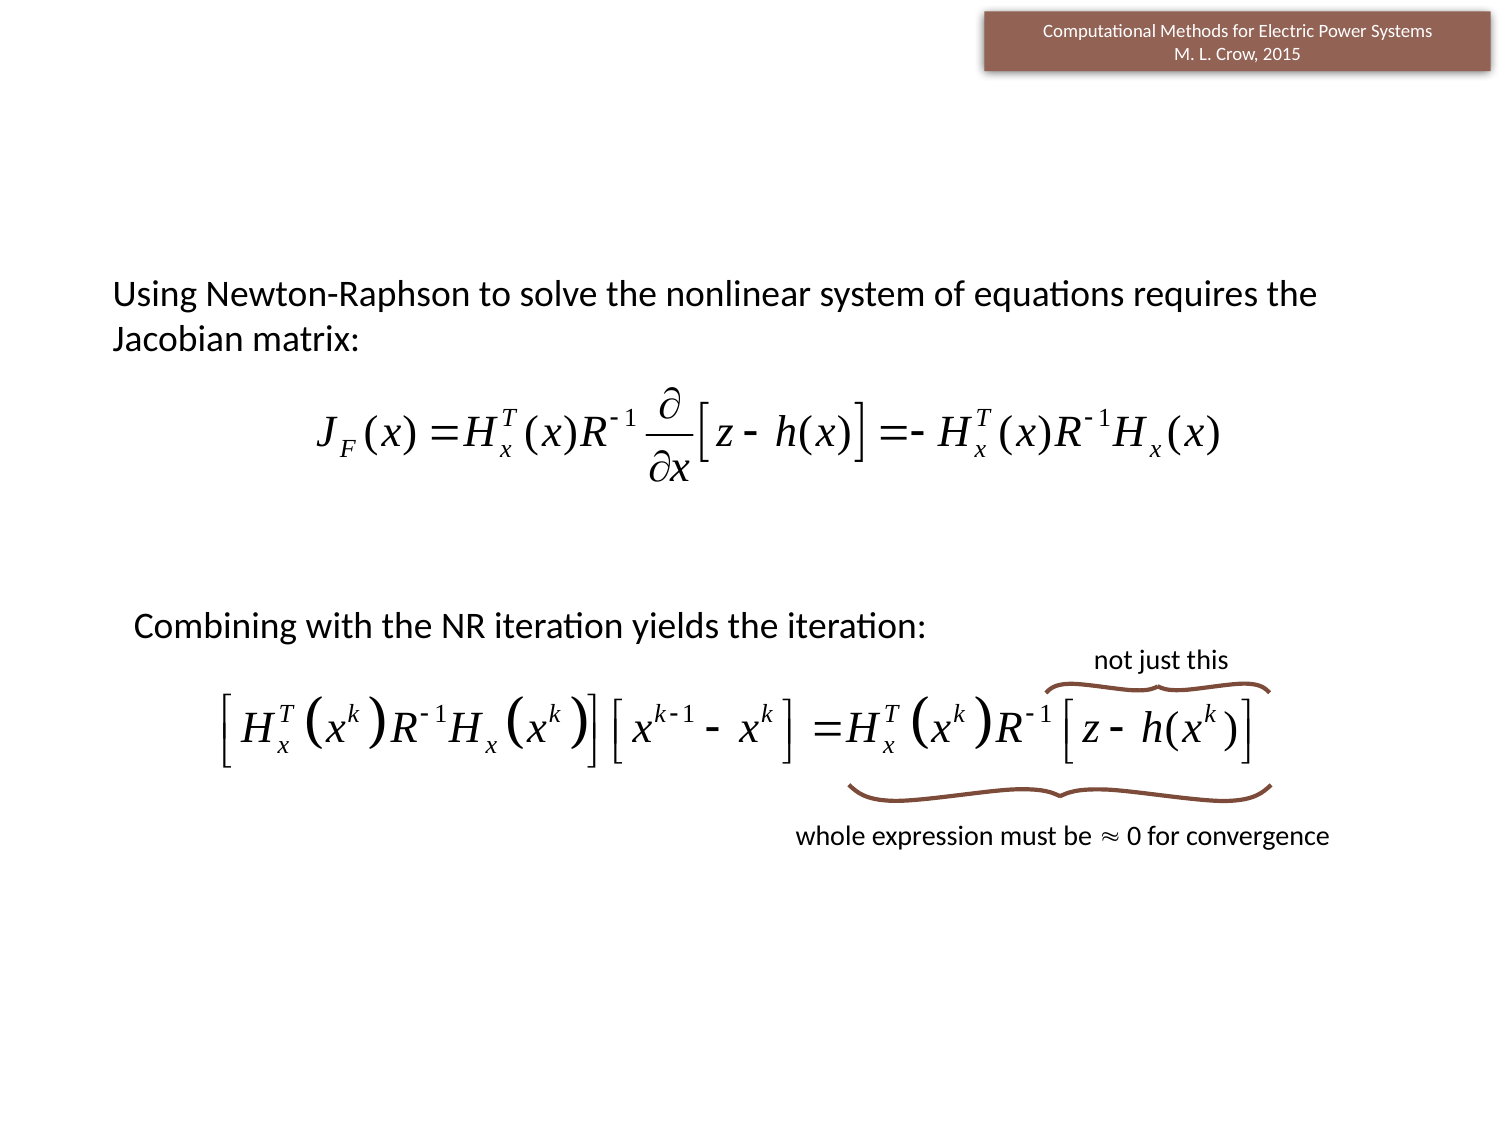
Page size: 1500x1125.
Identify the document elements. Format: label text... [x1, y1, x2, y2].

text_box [1051, 581, 1069, 1004]
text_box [1163, 686, 1267, 776]
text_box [213, 686, 1051, 776]
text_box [1069, 686, 1153, 776]
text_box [1153, 576, 1163, 801]
text_box Using Newton-Raphson to solve the nonlinear system of equations requires the Jacobian matrix: [97, 261, 1400, 367]
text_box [307, 375, 1228, 491]
text_box Combining with the NR iteration yields the iteration: [119, 593, 943, 654]
text_box whole expression must be  0 for convergence [780, 809, 1051, 859]
text_box not just this [1078, 634, 1153, 683]
text_box whole expression must be  0 for convergence [1069, 809, 1345, 859]
text_box not just this [1163, 634, 1244, 683]
